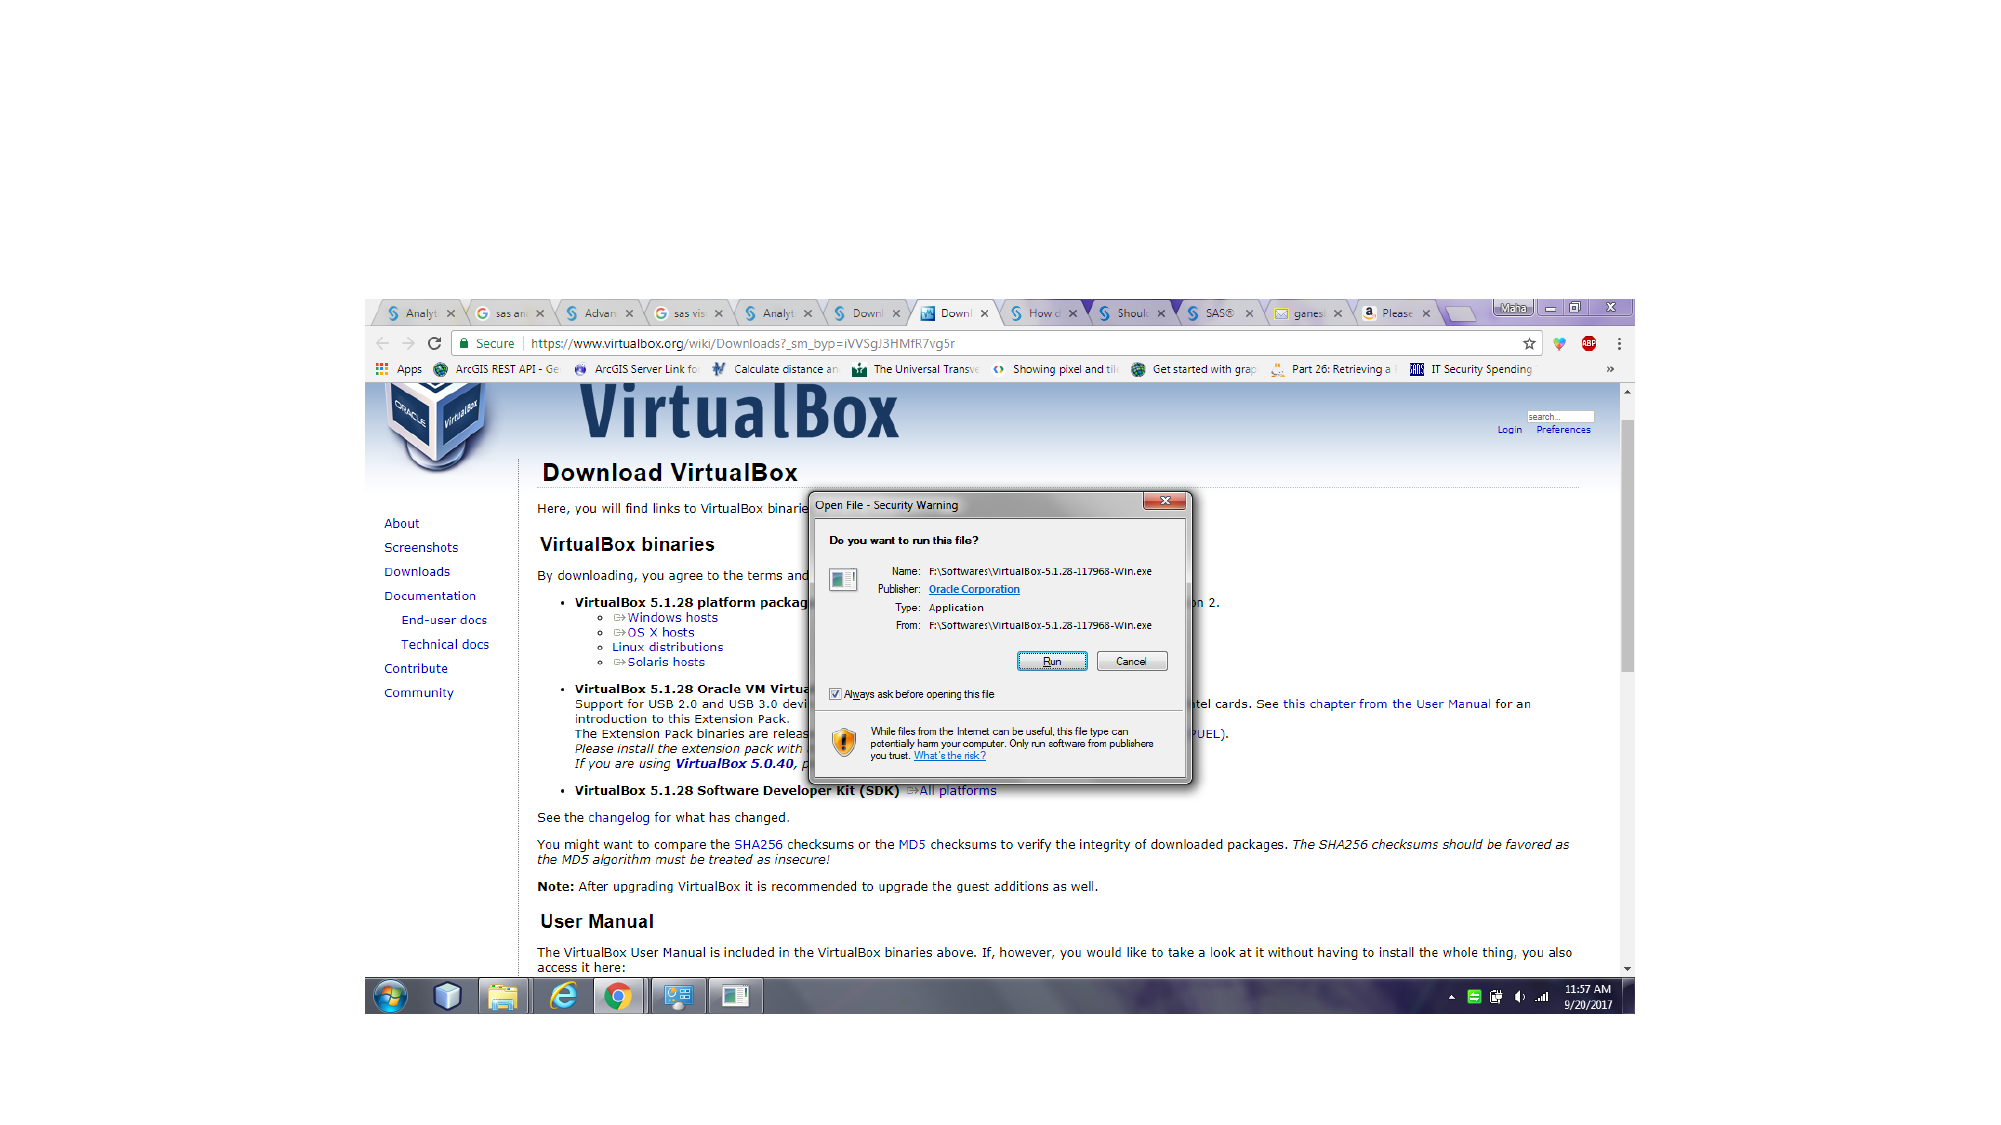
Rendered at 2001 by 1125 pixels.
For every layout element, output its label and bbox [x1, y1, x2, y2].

list [365, 299, 1635, 1014]
